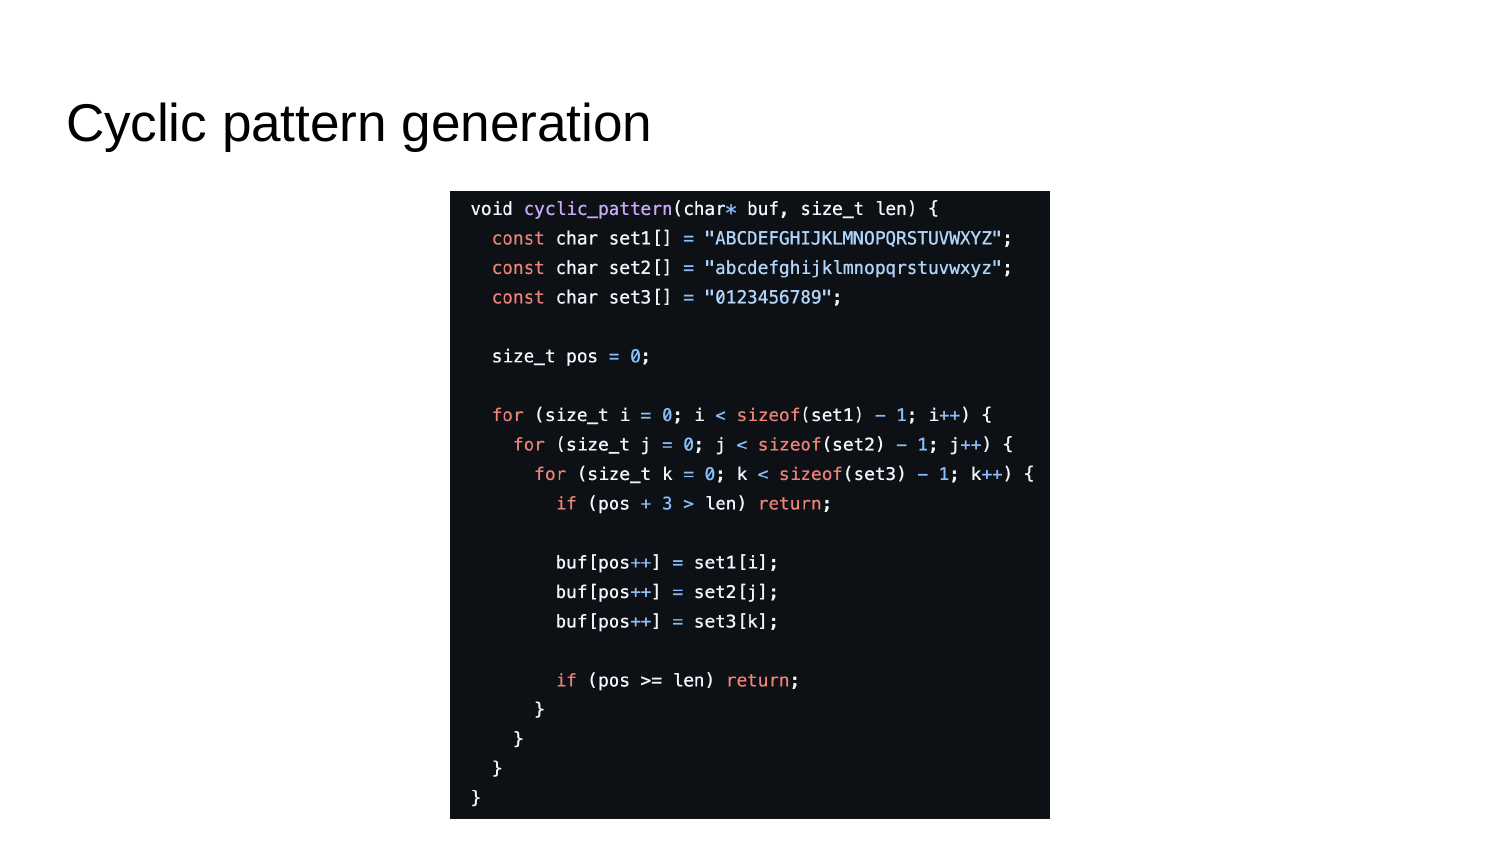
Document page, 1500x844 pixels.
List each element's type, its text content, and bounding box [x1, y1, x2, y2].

picture [450, 191, 1050, 819]
title Cyclic pattern generation [51, 72, 1449, 167]
